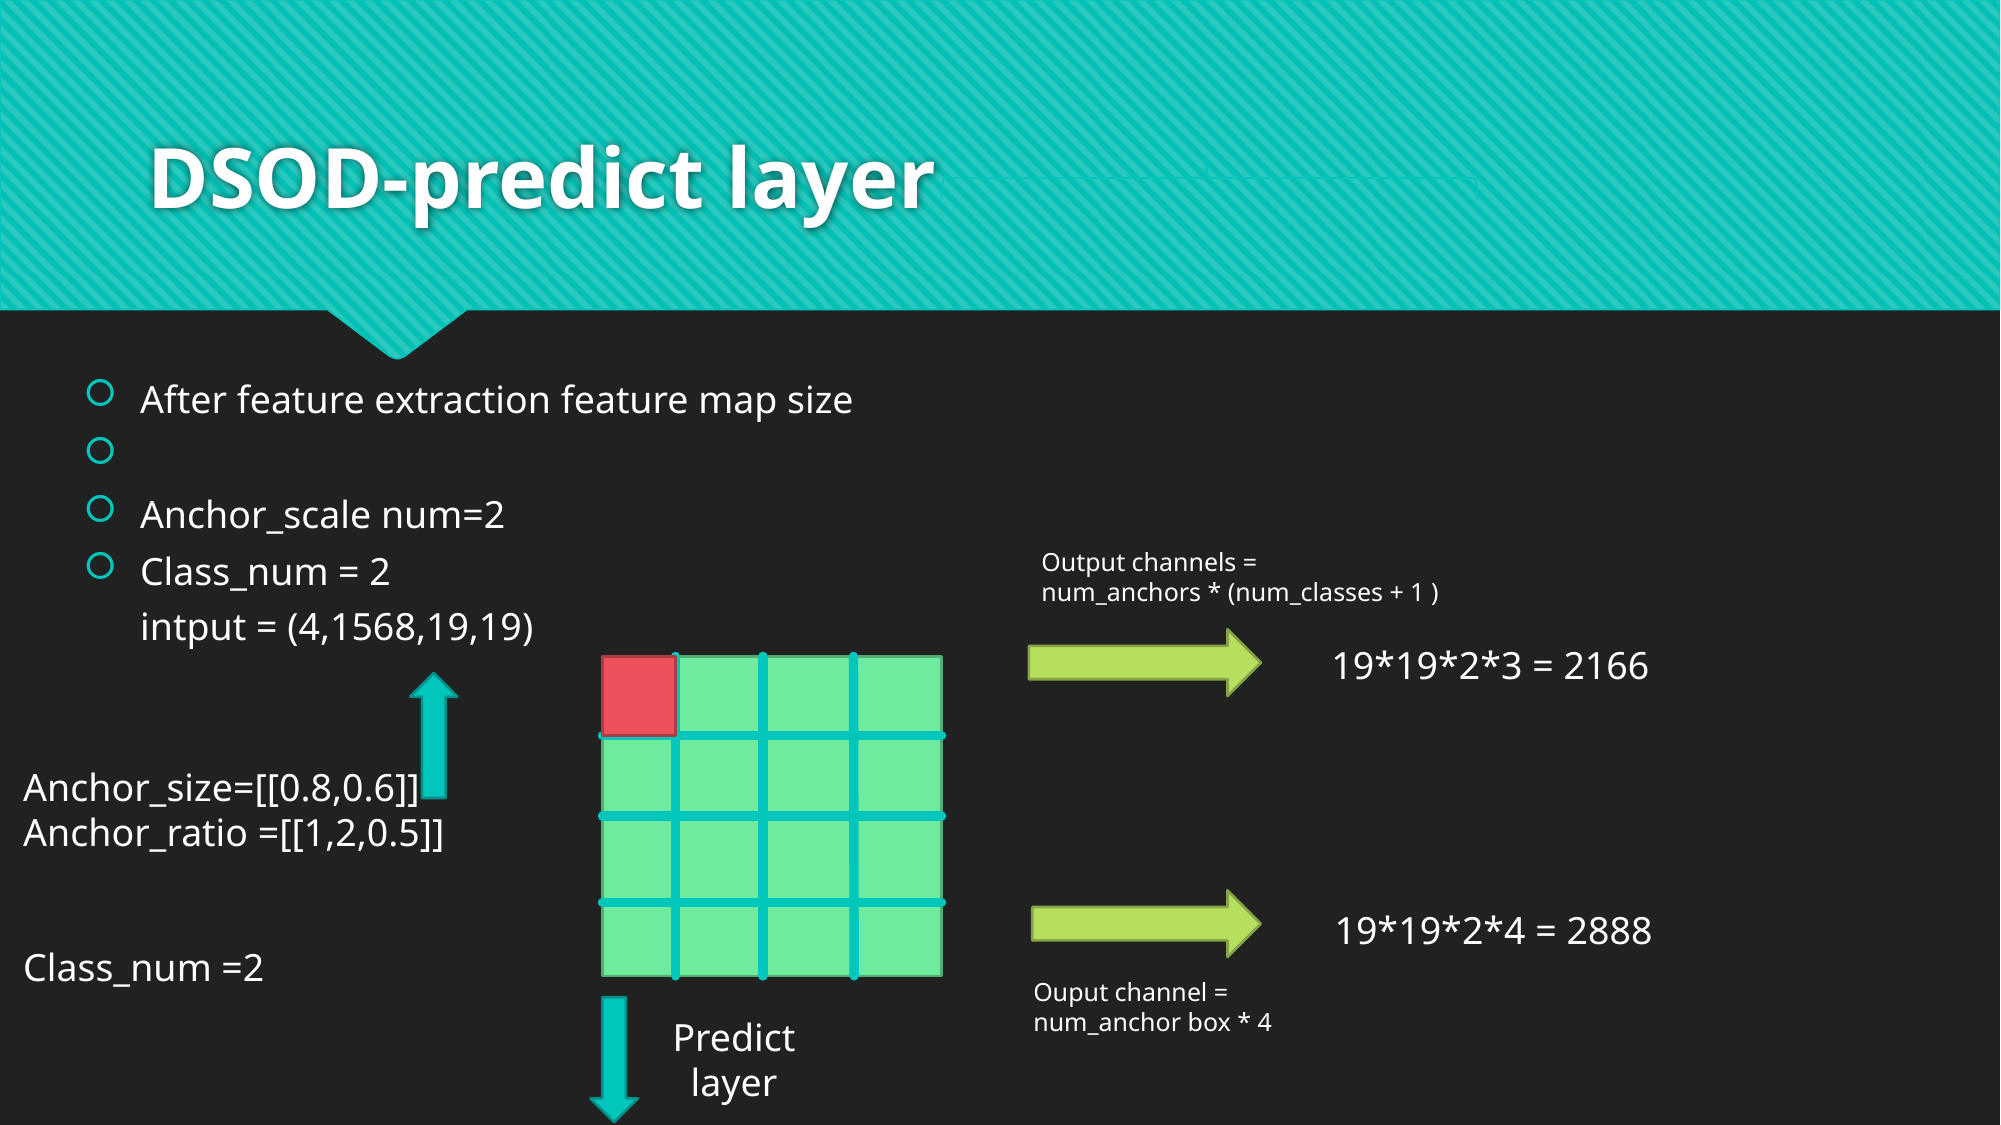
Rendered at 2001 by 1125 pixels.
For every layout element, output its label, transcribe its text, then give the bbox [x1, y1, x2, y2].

text_box [680, 740, 758, 811]
text_box [589, 995, 640, 1124]
text_box intput = (4,1568,19,19) [125, 595, 549, 656]
text_box [859, 740, 943, 811]
text_box 19*19*2*3 = 2166 [1316, 634, 1665, 695]
text_box [408, 672, 459, 800]
text_box [601, 821, 671, 898]
text_box [768, 907, 849, 977]
text_box [859, 907, 943, 977]
text_box [768, 740, 849, 811]
text_box Predict layer [657, 1006, 811, 1125]
text_box [1027, 644, 1251, 698]
text_box [859, 655, 943, 731]
text_box [1030, 889, 1262, 959]
text_box [768, 655, 848, 731]
text_box [768, 821, 849, 898]
text_box [680, 821, 758, 898]
text_box [680, 907, 758, 977]
text_box [940, 156, 1479, 200]
text_box [859, 821, 943, 898]
text_box [601, 907, 671, 977]
text_box Ouput channel = num_anchor box * 4 [1025, 969, 1281, 1074]
text_box [601, 655, 677, 737]
text_box [601, 740, 671, 811]
text_box [137, 59, 1863, 278]
text_box [680, 655, 758, 731]
text_box Output channels = num_anchors * (num_classes + 1 ) [1033, 539, 1447, 675]
text_box 19*19*2*4 = 2888 [1319, 899, 1668, 960]
text_box After feature extraction feature map size Anchor_scale num=2 Class_num = 2 [68, 368, 1794, 1082]
text_box Anchor_size=[[0.8,0.6]] Anchor_ratio =[[1,2,0.5]] Class_num =2 [8, 756, 460, 997]
